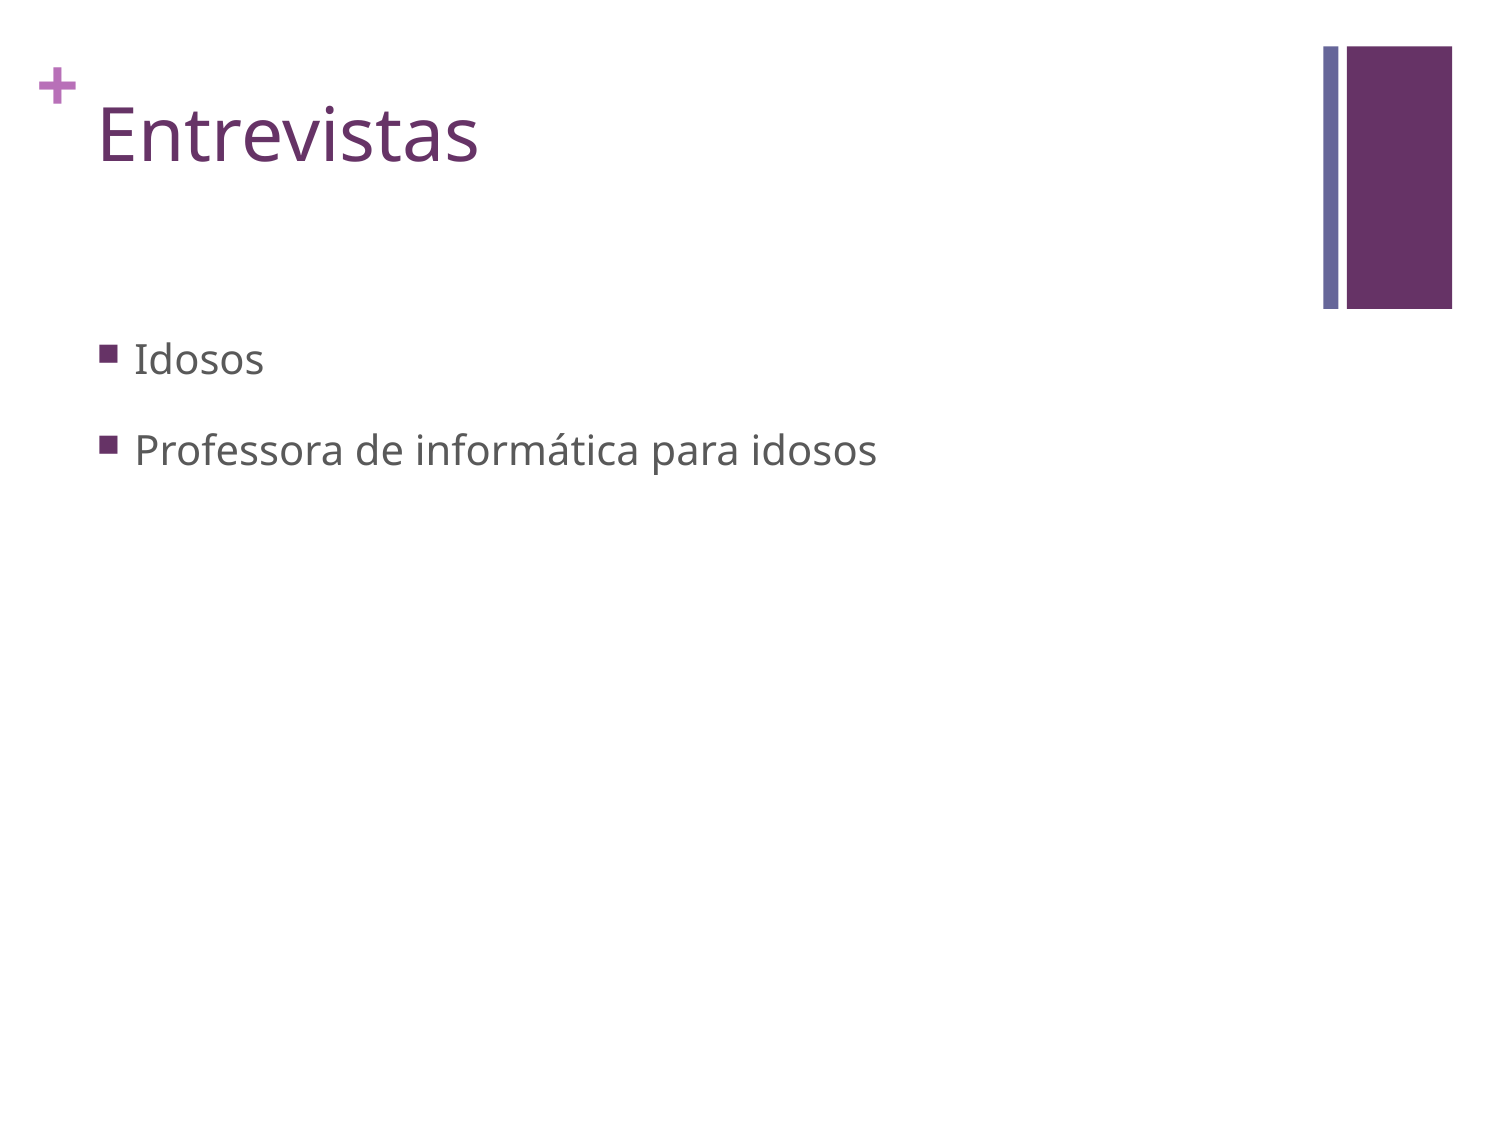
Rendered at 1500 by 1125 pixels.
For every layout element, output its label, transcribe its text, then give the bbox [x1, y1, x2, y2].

list Idosos Professora de informática para idosos [81, 324, 1322, 1005]
title Entrevistas [81, 79, 1322, 263]
